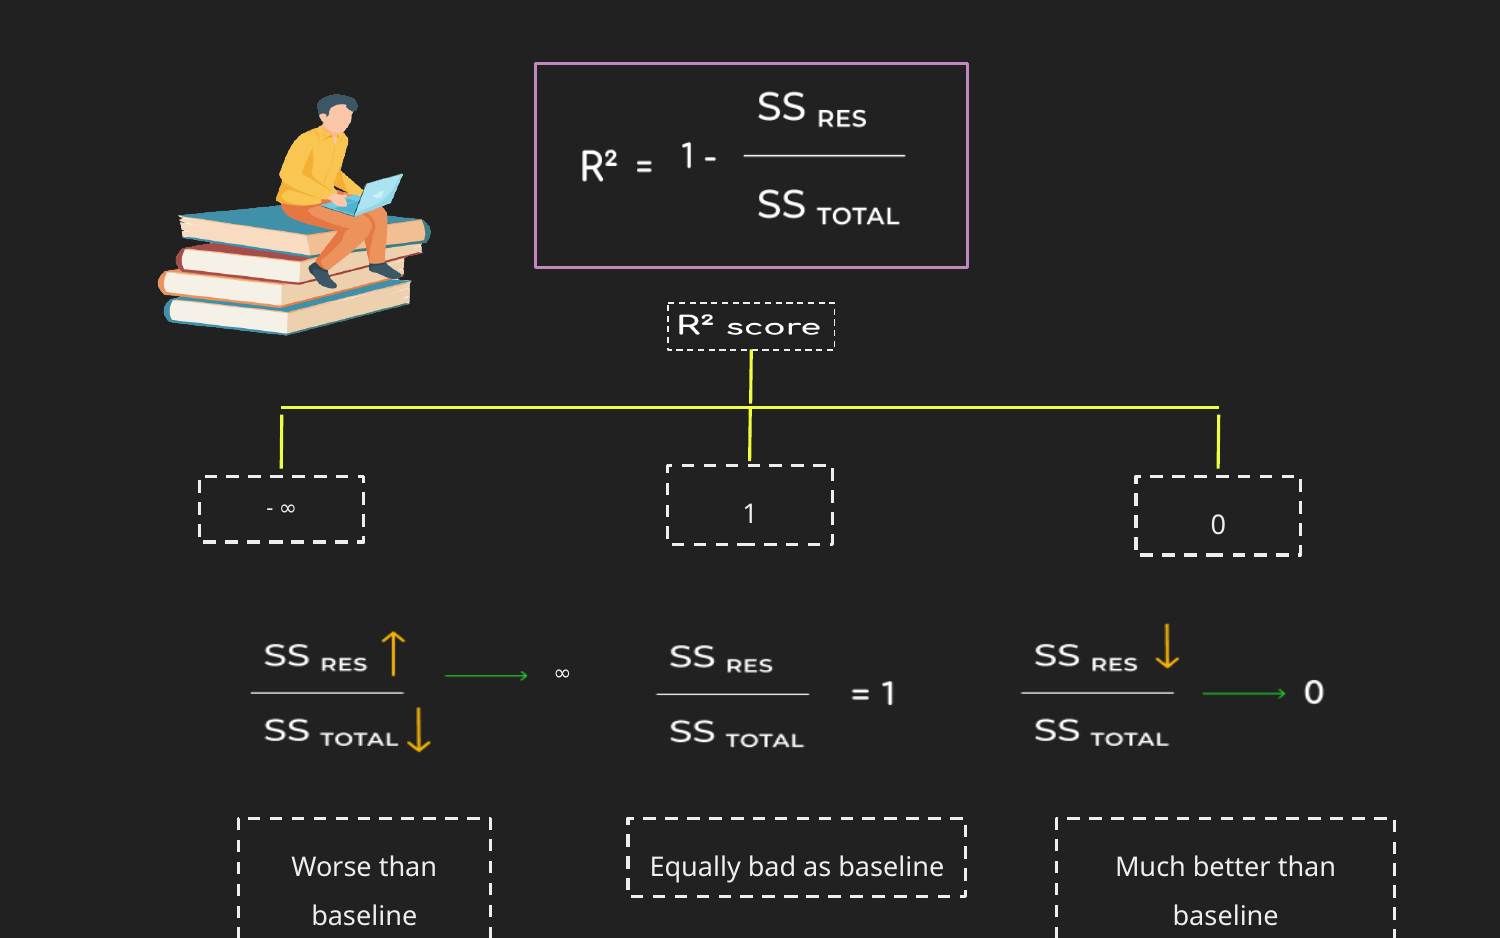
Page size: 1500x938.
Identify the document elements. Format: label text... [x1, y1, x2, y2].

text_box 0 [1136, 476, 1301, 556]
text_box Much better than baseline [1056, 818, 1395, 938]
text_box [199, 534, 364, 542]
text_box [483, 56, 1013, 123]
picture [536, 64, 966, 267]
text_box Worse than baseline [238, 818, 491, 938]
text_box [199, 476, 364, 480]
picture [198, 587, 1358, 793]
text_box 1 [667, 465, 833, 545]
picture [106, 56, 482, 374]
text_box - ∞ [35, 480, 528, 534]
text_box Equally bad as baseline [627, 818, 966, 897]
picture [668, 303, 834, 350]
